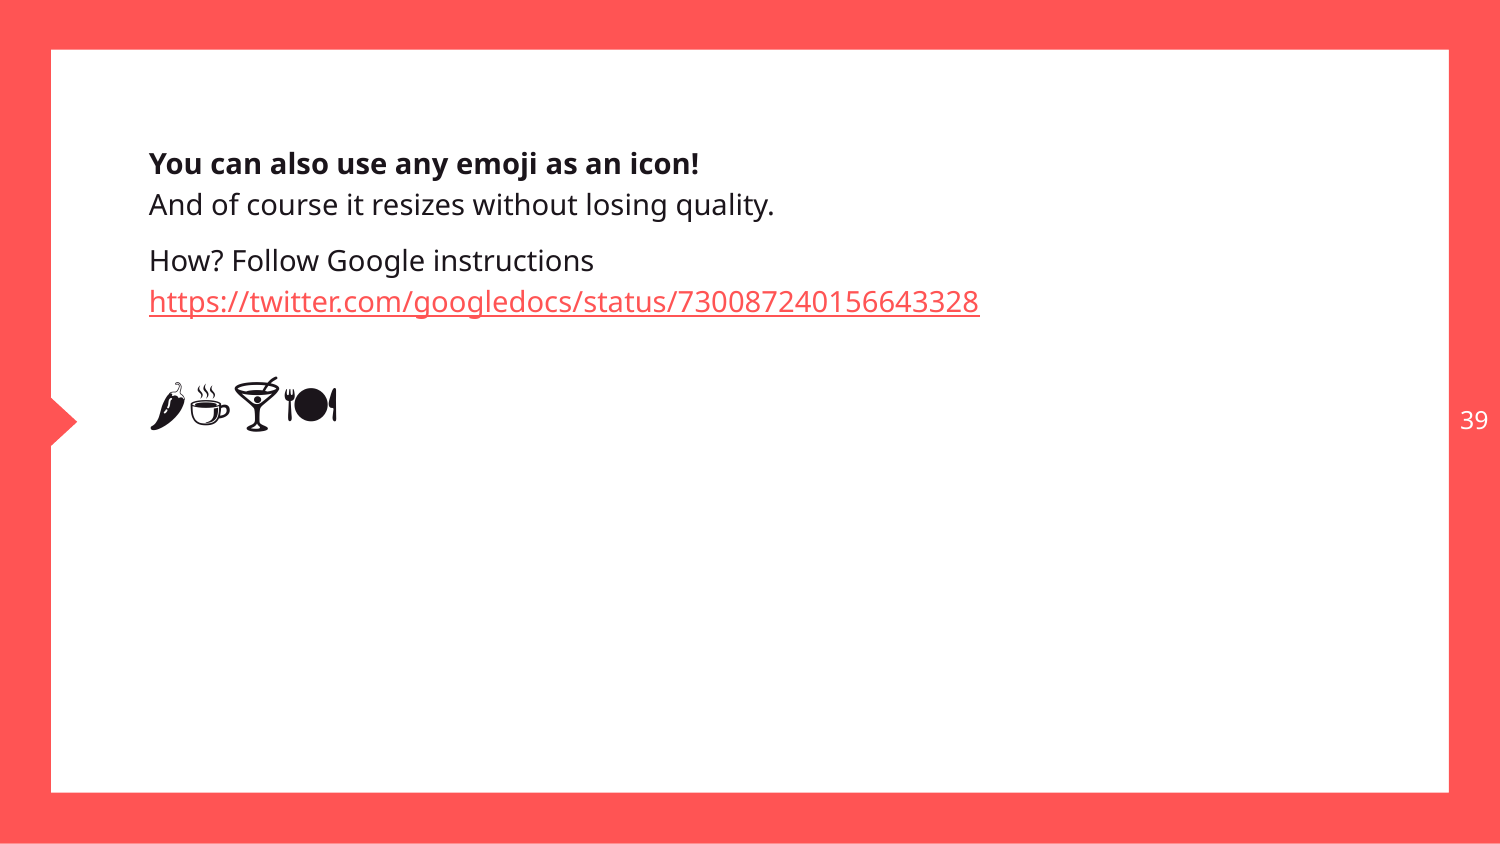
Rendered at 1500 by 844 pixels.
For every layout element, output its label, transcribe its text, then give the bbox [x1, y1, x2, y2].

slide_number 39 [1449, 371, 1500, 472]
text_box 🍇🍈🍉🍊🍋🍌🍍🥭🍎🍏🍐🍑🍒🍓🥝🍅🥥🥑🍆🥔🥕🌽🌶️🥒🥬🥦🧄🧅🍄🥜🌰🍞🥐🥖🥨🥯🥞🧇🧀🍖🍗🥩🥓🍔🍟🍕🌭🥪🌮🌯🥙🧆🥚🍳🥘🍲🥣🥗🍿🧈🧂🥫🍱🍘🍙🍚🍛🍜🍝🍠🍢🍣🍤🍥🥮🍡🥟🥠🥡🦪🍦🍧🍨🍩🍪🎂🍰🧁🥧🍫🍬🍭🍮🍯🍼🥛☕🍵🍶🍾🍷🍸🍹🍺🍻🥂🥃🥤🧃🧉🧊🥢🍽️🍴🥄 [148, 364, 1351, 721]
list You can also use any emoji as an icon! And of course it resizes without losing quality. How? Follow Google instructions https://twitter.com/googledocs/status/730087240156643328 [148, 140, 1351, 330]
